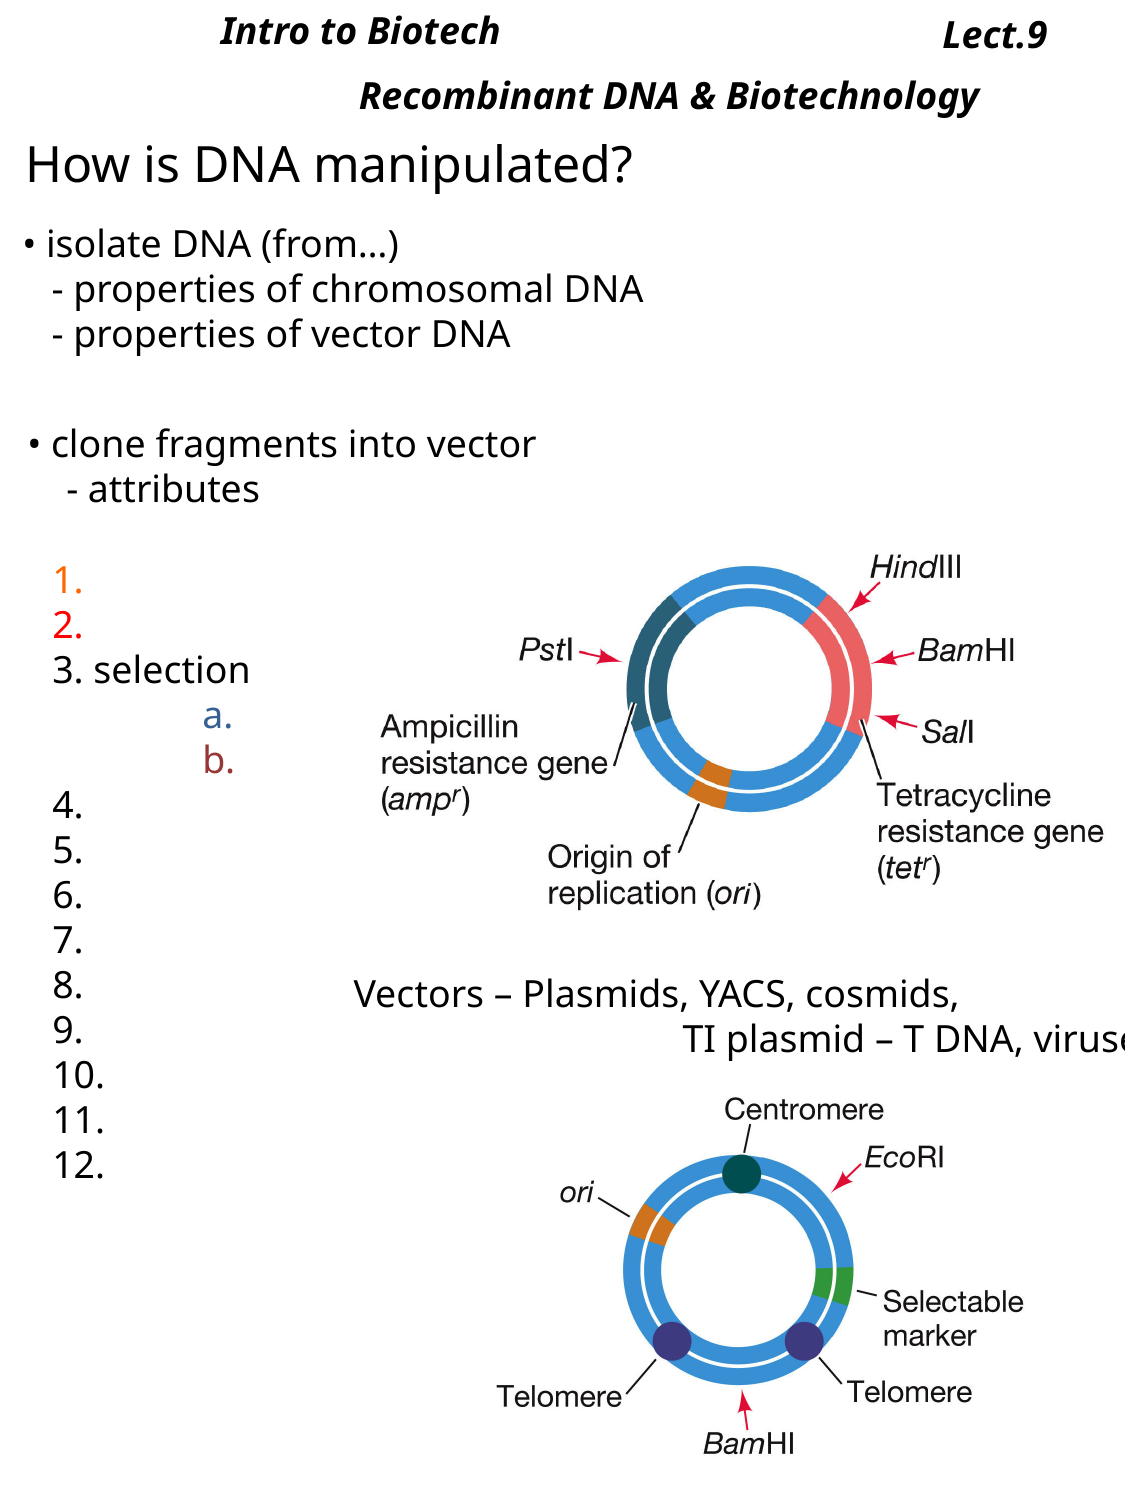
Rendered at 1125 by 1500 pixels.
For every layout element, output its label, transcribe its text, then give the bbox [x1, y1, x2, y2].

text_box Lect.9 [927, 3, 1063, 64]
text_box • clone fragments into vector - attributes [12, 412, 588, 563]
picture [356, 545, 1125, 926]
picture [412, 1092, 1111, 1468]
text_box Recombinant DNA & Biotechnology [343, 64, 995, 125]
text_box Vectors – Plasmids, YACS, cosmids, TI plasmid – T DNA, viruses [338, 962, 1125, 1068]
text_box How is DNA manipulated? [10, 124, 649, 200]
text_box • isolate DNA (from…) - properties of chromosomal DNA - properties of vector DNA [7, 212, 679, 408]
text_box 1. 2. 3. selection a. b. 4. 5. 6. 7. 8. 9. 10. 11. 12. [37, 548, 600, 1194]
text_box Intro to Biotech [205, 0, 517, 60]
